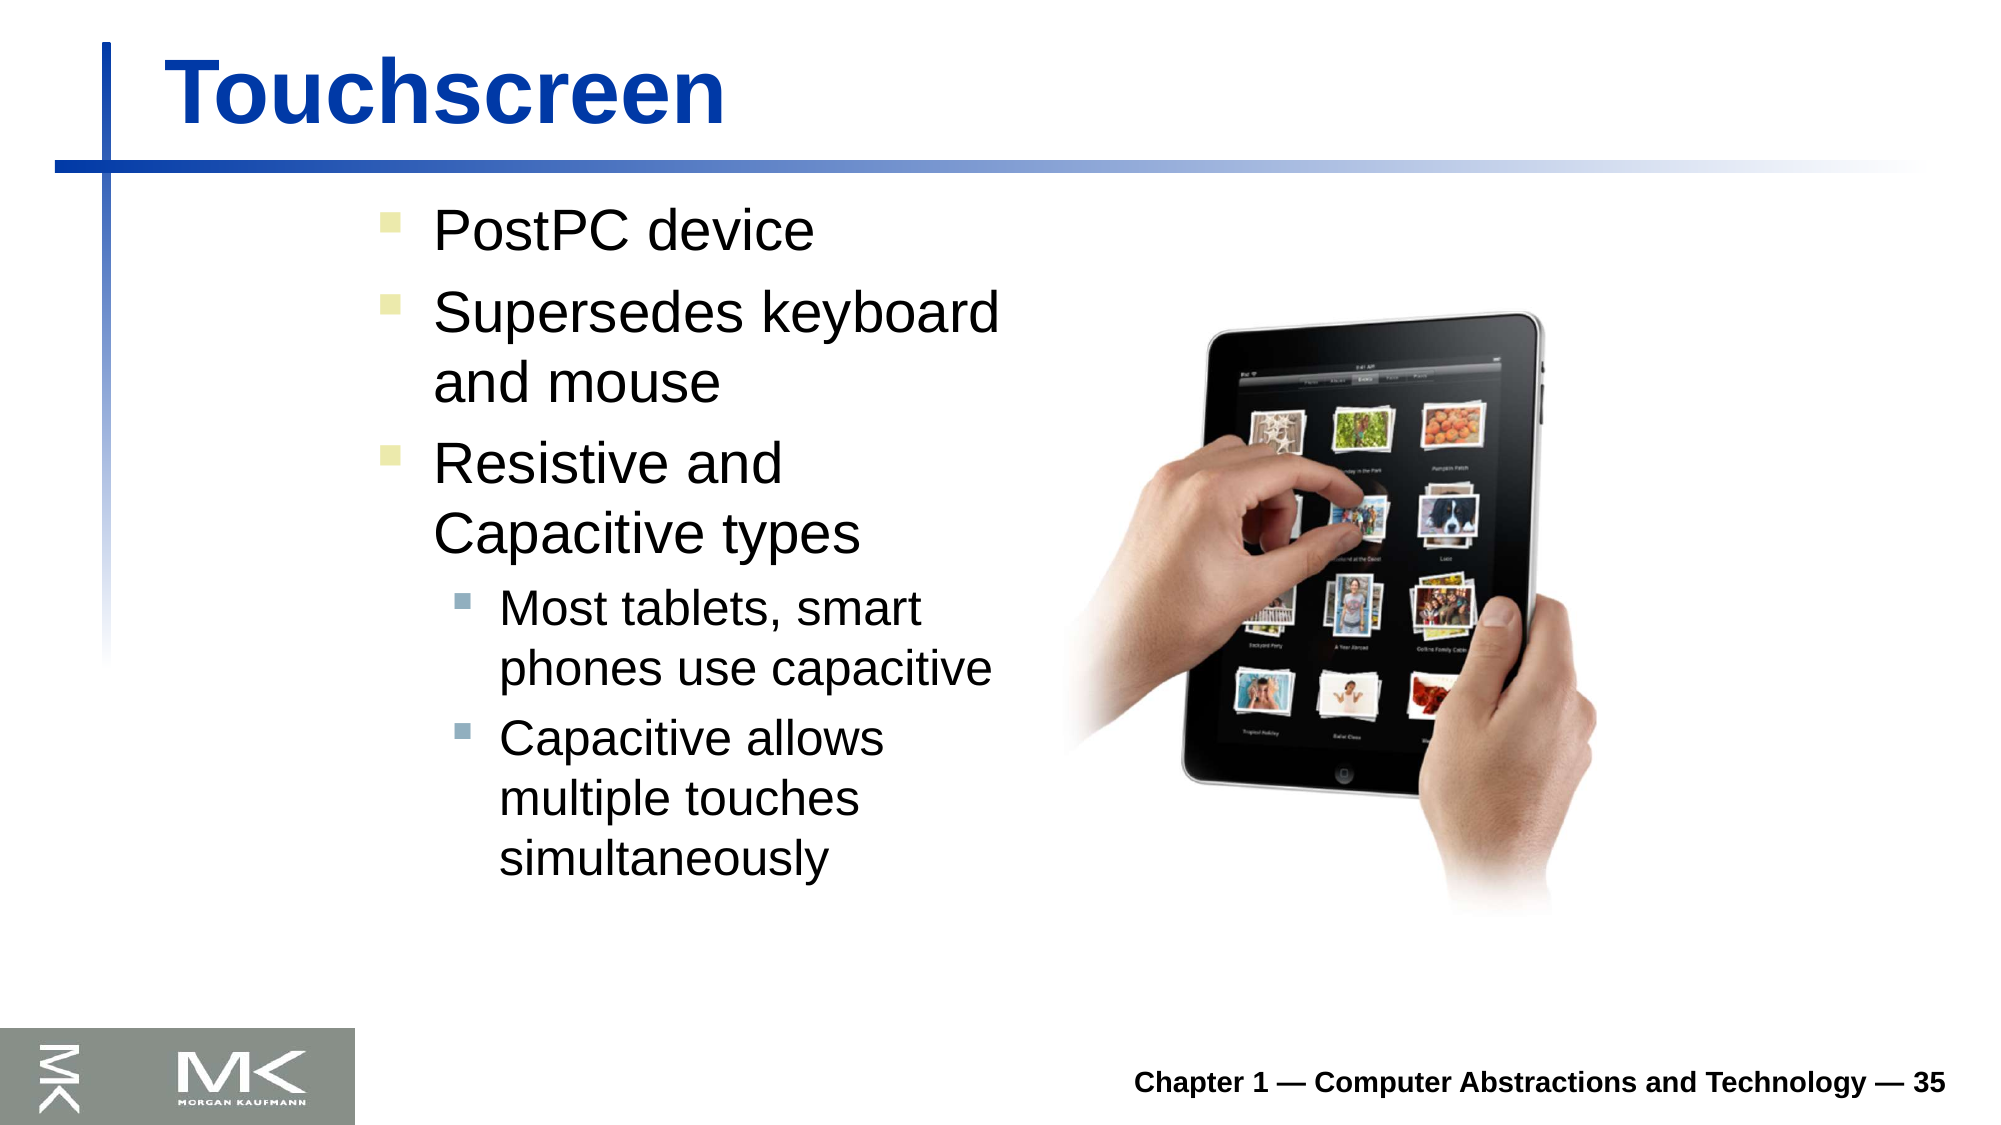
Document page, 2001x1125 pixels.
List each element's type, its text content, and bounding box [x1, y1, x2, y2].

footer Chapter 1 — Computer Abstractions and Technology — 35 [369, 1046, 1962, 1106]
title Touchscreen [149, 23, 1957, 149]
list PostPC device Supersedes keyboard and mouse Resistive and Capacitive types Most tablets, smart phones use capacitive Capacitive allows multiple touches simultaneously [362, 184, 1028, 1024]
picture [1058, 302, 1611, 917]
picture [0, 1028, 355, 1125]
